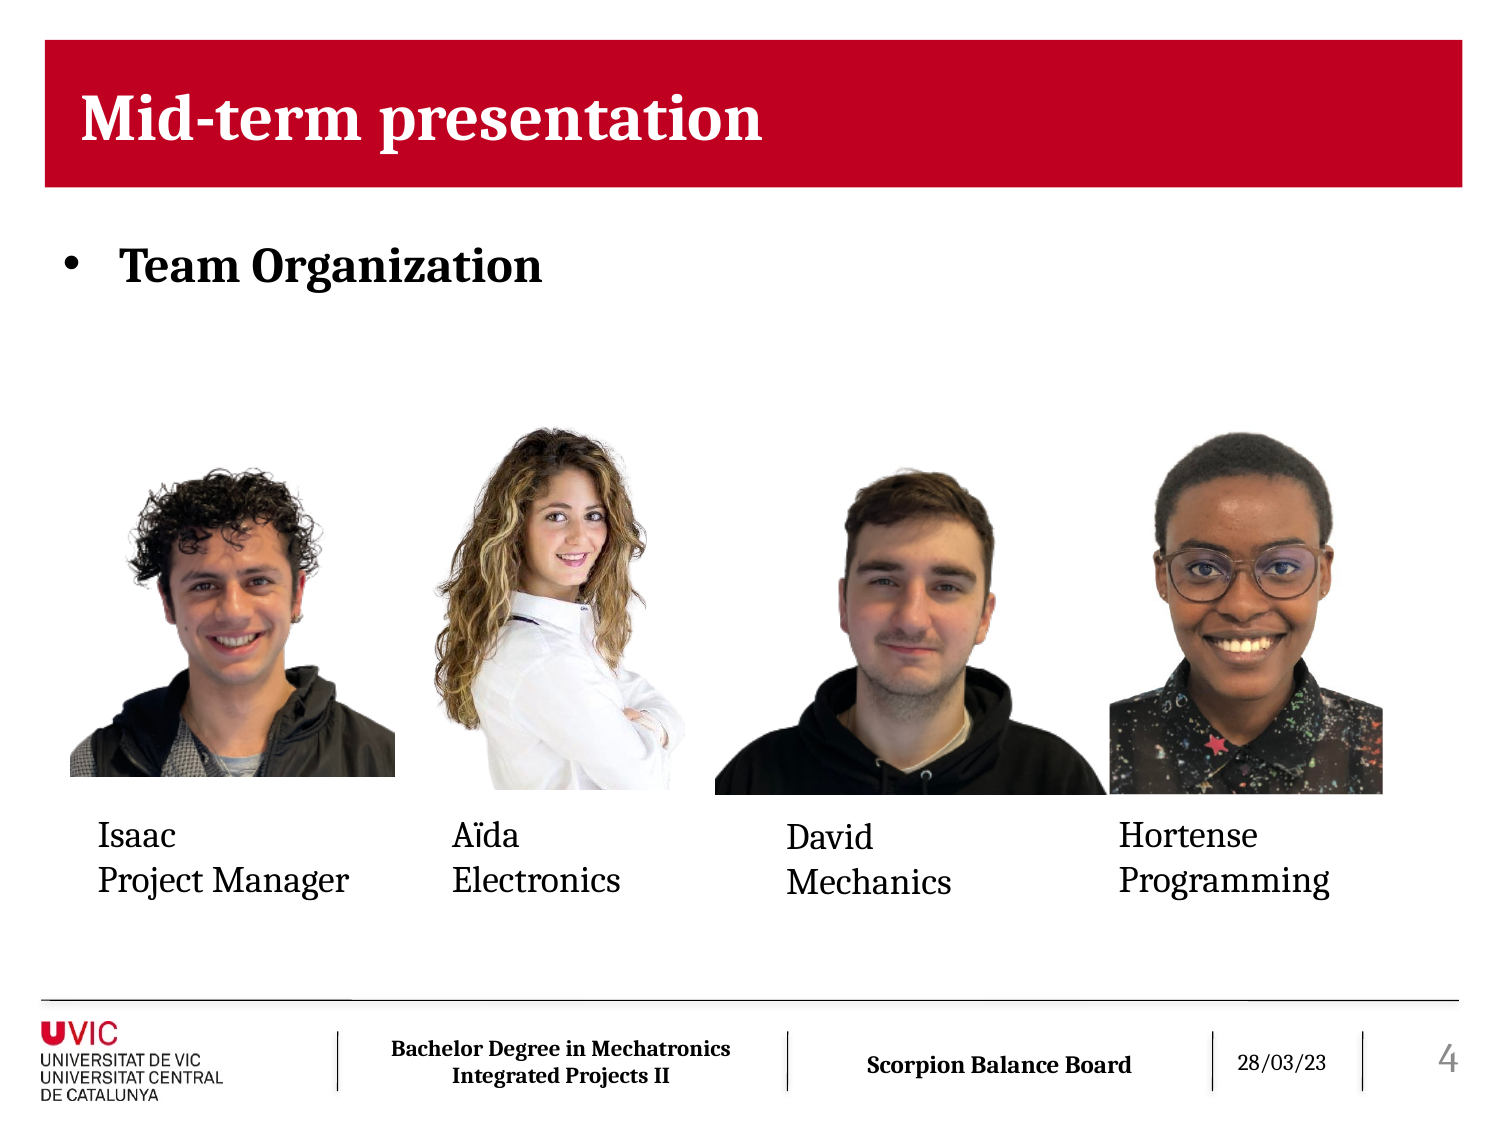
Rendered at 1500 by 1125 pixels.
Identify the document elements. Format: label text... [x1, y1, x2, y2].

text_box David Mechanics [771, 804, 1073, 910]
text_box Aïda Electronics [437, 803, 739, 908]
picture [41, 1021, 223, 1101]
picture [70, 380, 1406, 807]
text_box Hortense Programming [1103, 813, 1406, 908]
text_box Isaac Project Manager [82, 803, 385, 908]
slide_number 4 [1350, 1031, 1459, 1092]
text_box Team Organization [47, 224, 1466, 988]
